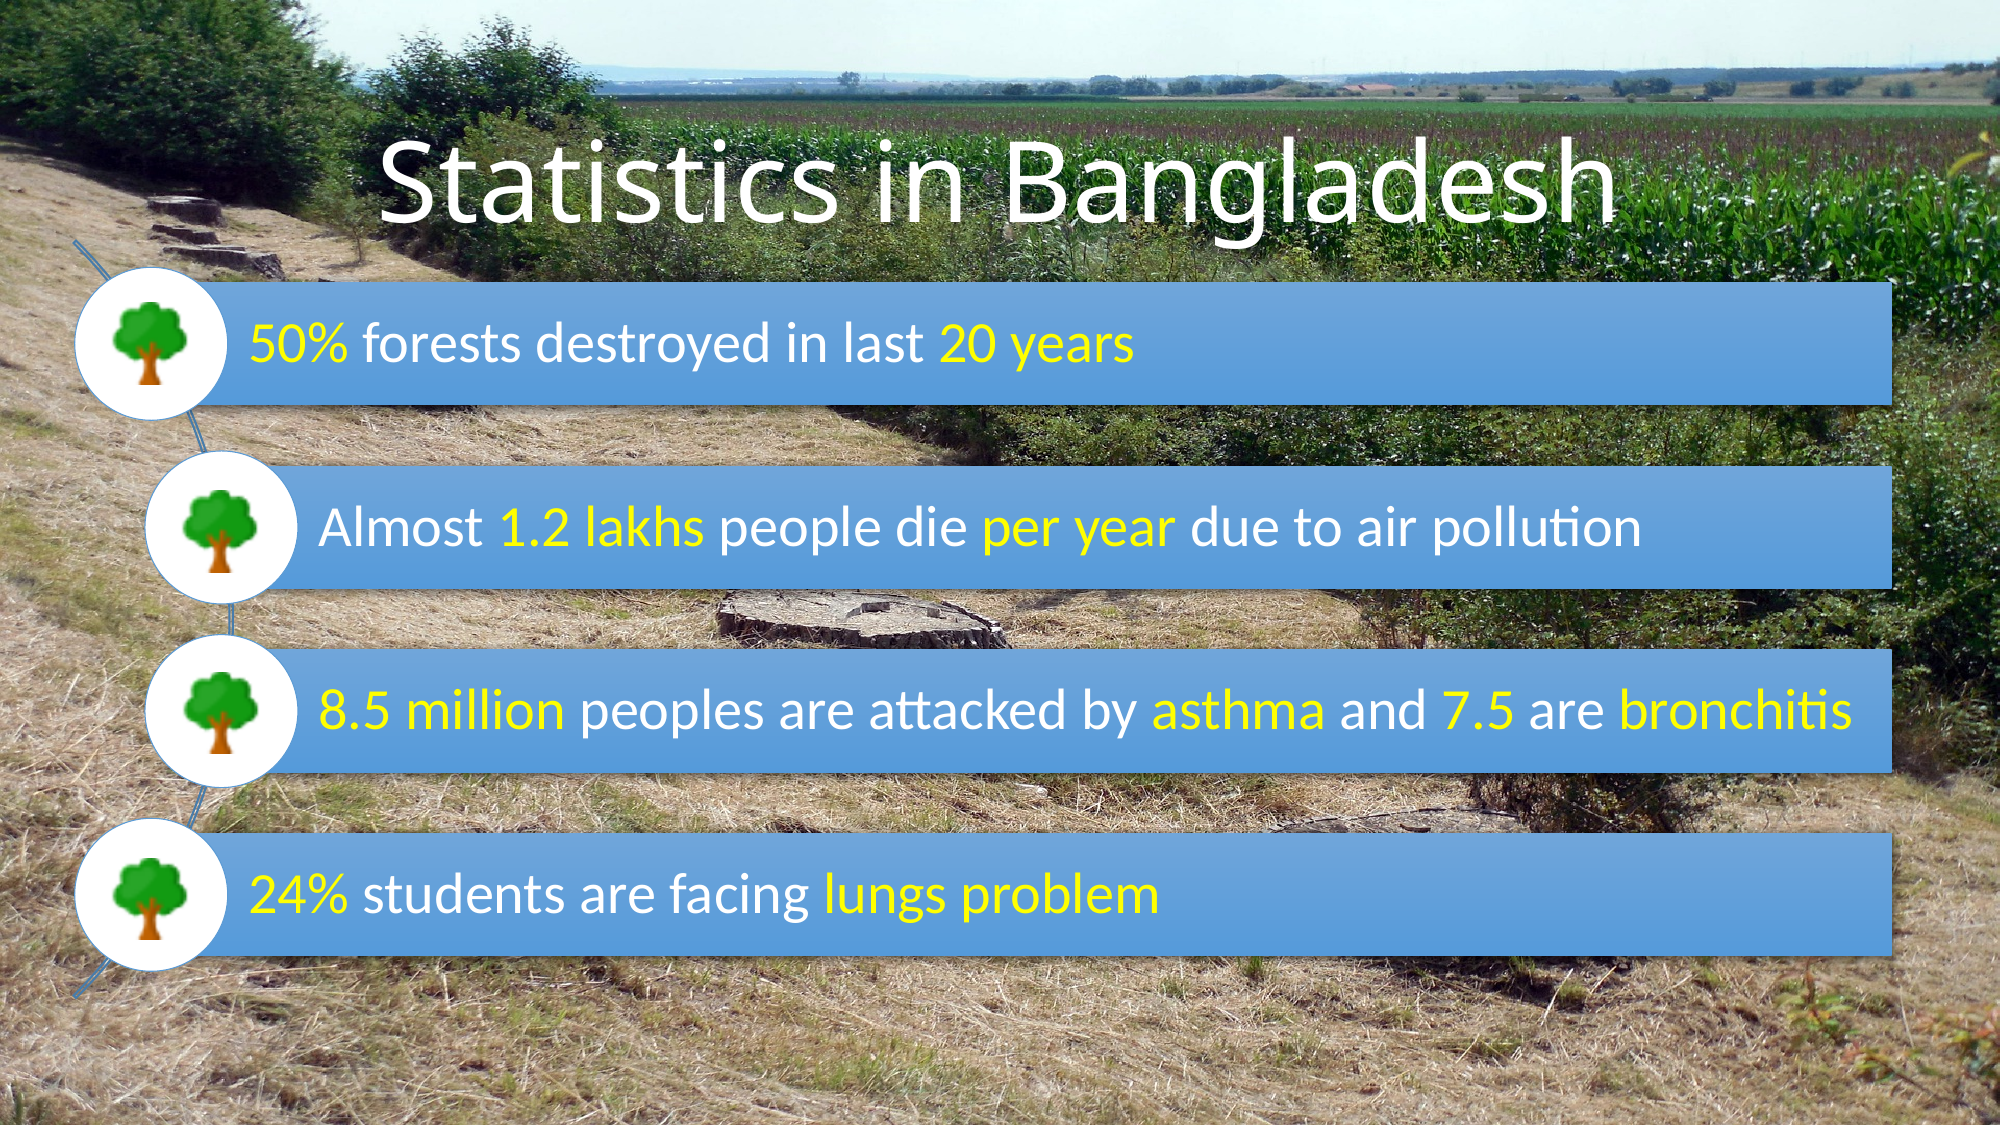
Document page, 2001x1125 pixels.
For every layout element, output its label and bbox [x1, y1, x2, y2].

text_box [61, 221, 1903, 1018]
picture [0, 0, 2000, 1125]
